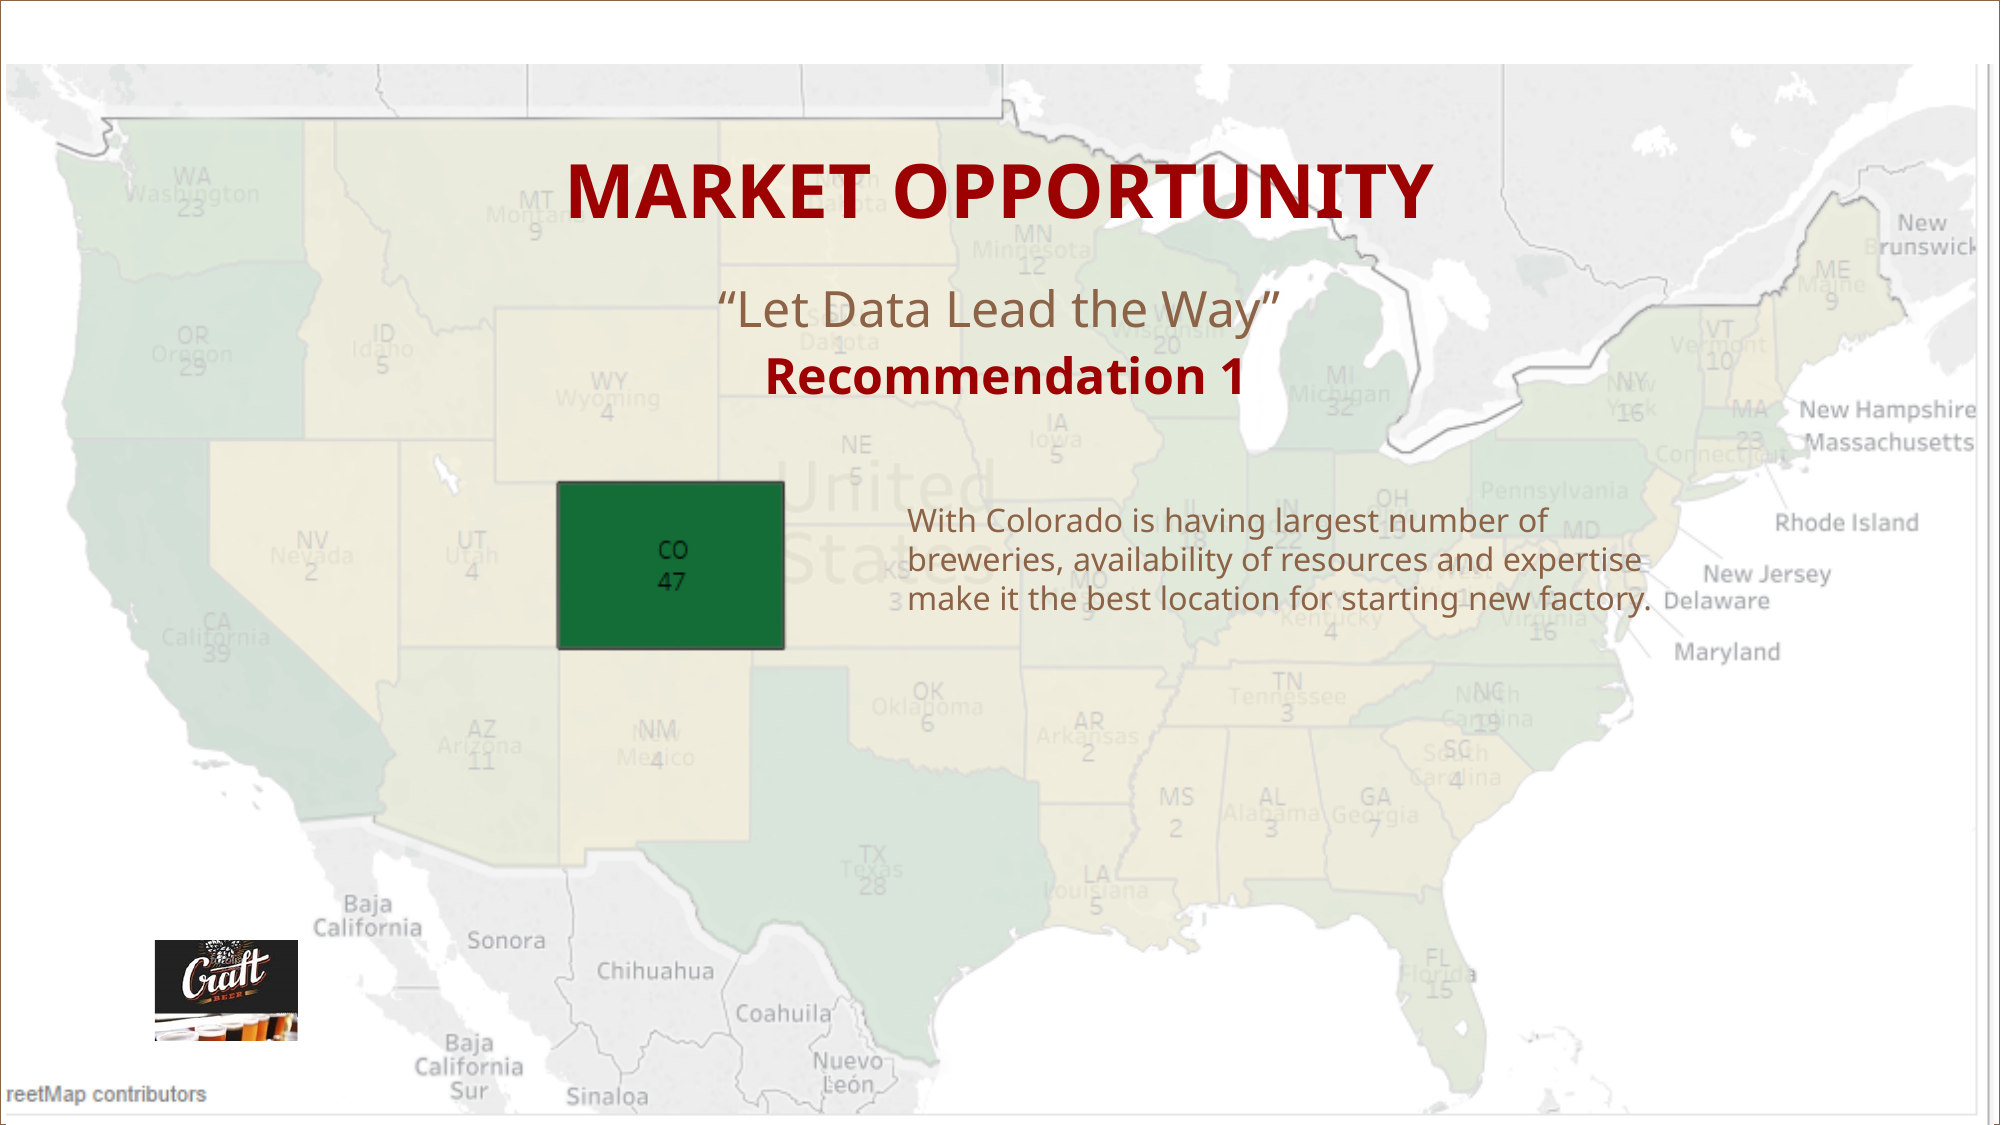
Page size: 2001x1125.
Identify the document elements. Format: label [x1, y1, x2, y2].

text_box [0, 0, 2000, 1125]
picture [6, 64, 1994, 1125]
